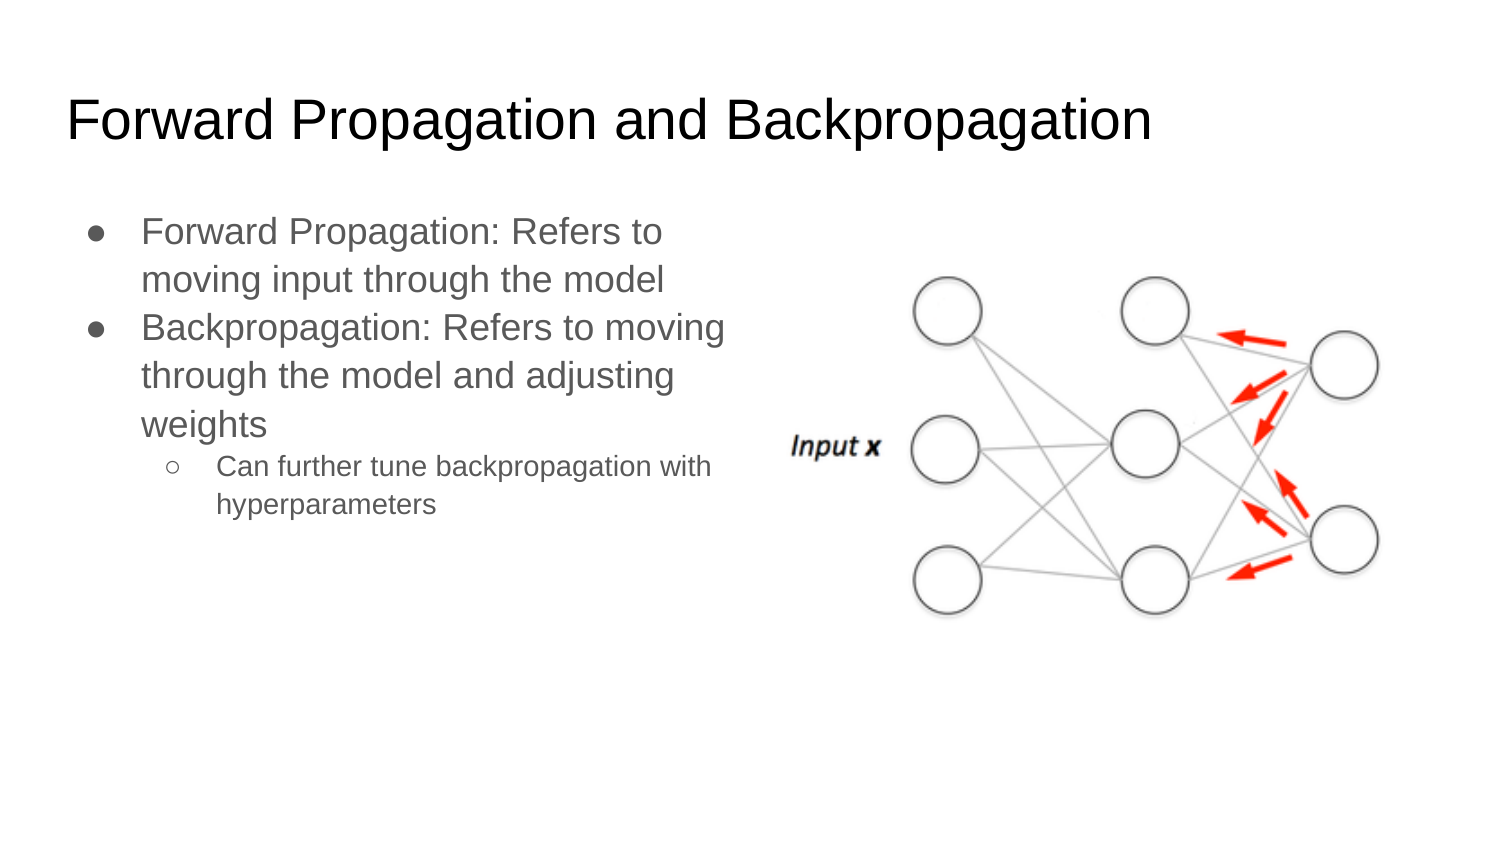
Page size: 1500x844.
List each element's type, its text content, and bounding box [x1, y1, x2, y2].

picture [778, 248, 1450, 644]
list Forward Propagation: Refers to moving input through the model Backpropagation: Refers to moving through the model and adjusting weights Can further tune backpropagation with hyperparameters [51, 189, 750, 750]
title Forward Propagation and Backpropagation [51, 72, 1449, 167]
